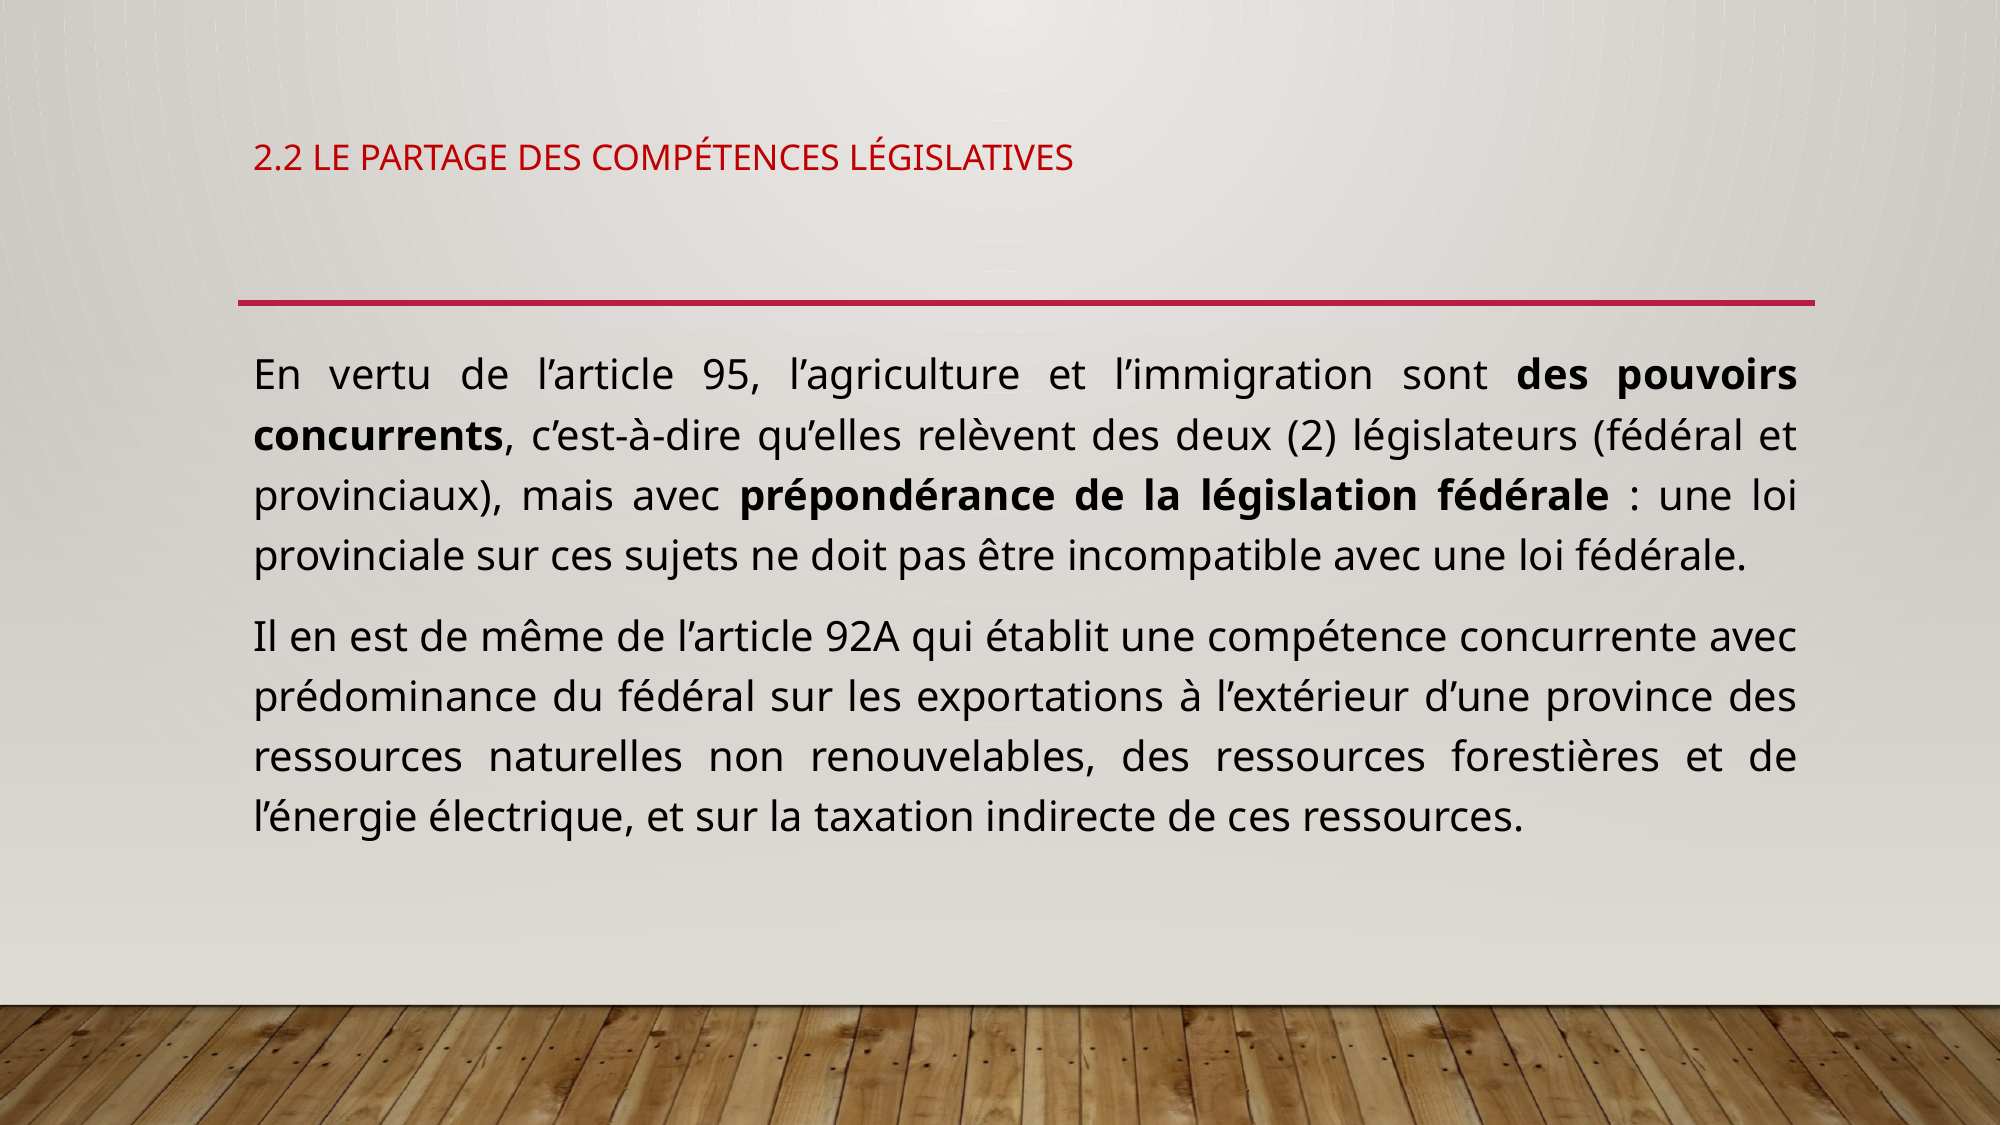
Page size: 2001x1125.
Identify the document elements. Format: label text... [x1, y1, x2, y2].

title 2.2 Le partage des compétences législatives [238, 131, 1814, 305]
picture [0, 1005, 2000, 1125]
list En vertu de l’article 95, l’agriculture et l’immigration sont des pouvoirs concurrents, c’est-à-dire qu’elles relèvent des deux (2) législateurs (fédéral et provinciaux), mais avec prépondérance de la législation fédérale : une loi provinciale sur ces sujets ne doit pas être incompatible avec une loi fédérale. Il en est de même de l’article 92A qui établit une compétence concurrente avec prédominance du fédéral sur les exportations à l’extérieur d’une province des ressources naturelles non renouvelables, des ressources forestières et de l’énergie électrique, et sur la taxation indirecte de ces ressources. [238, 330, 1814, 993]
